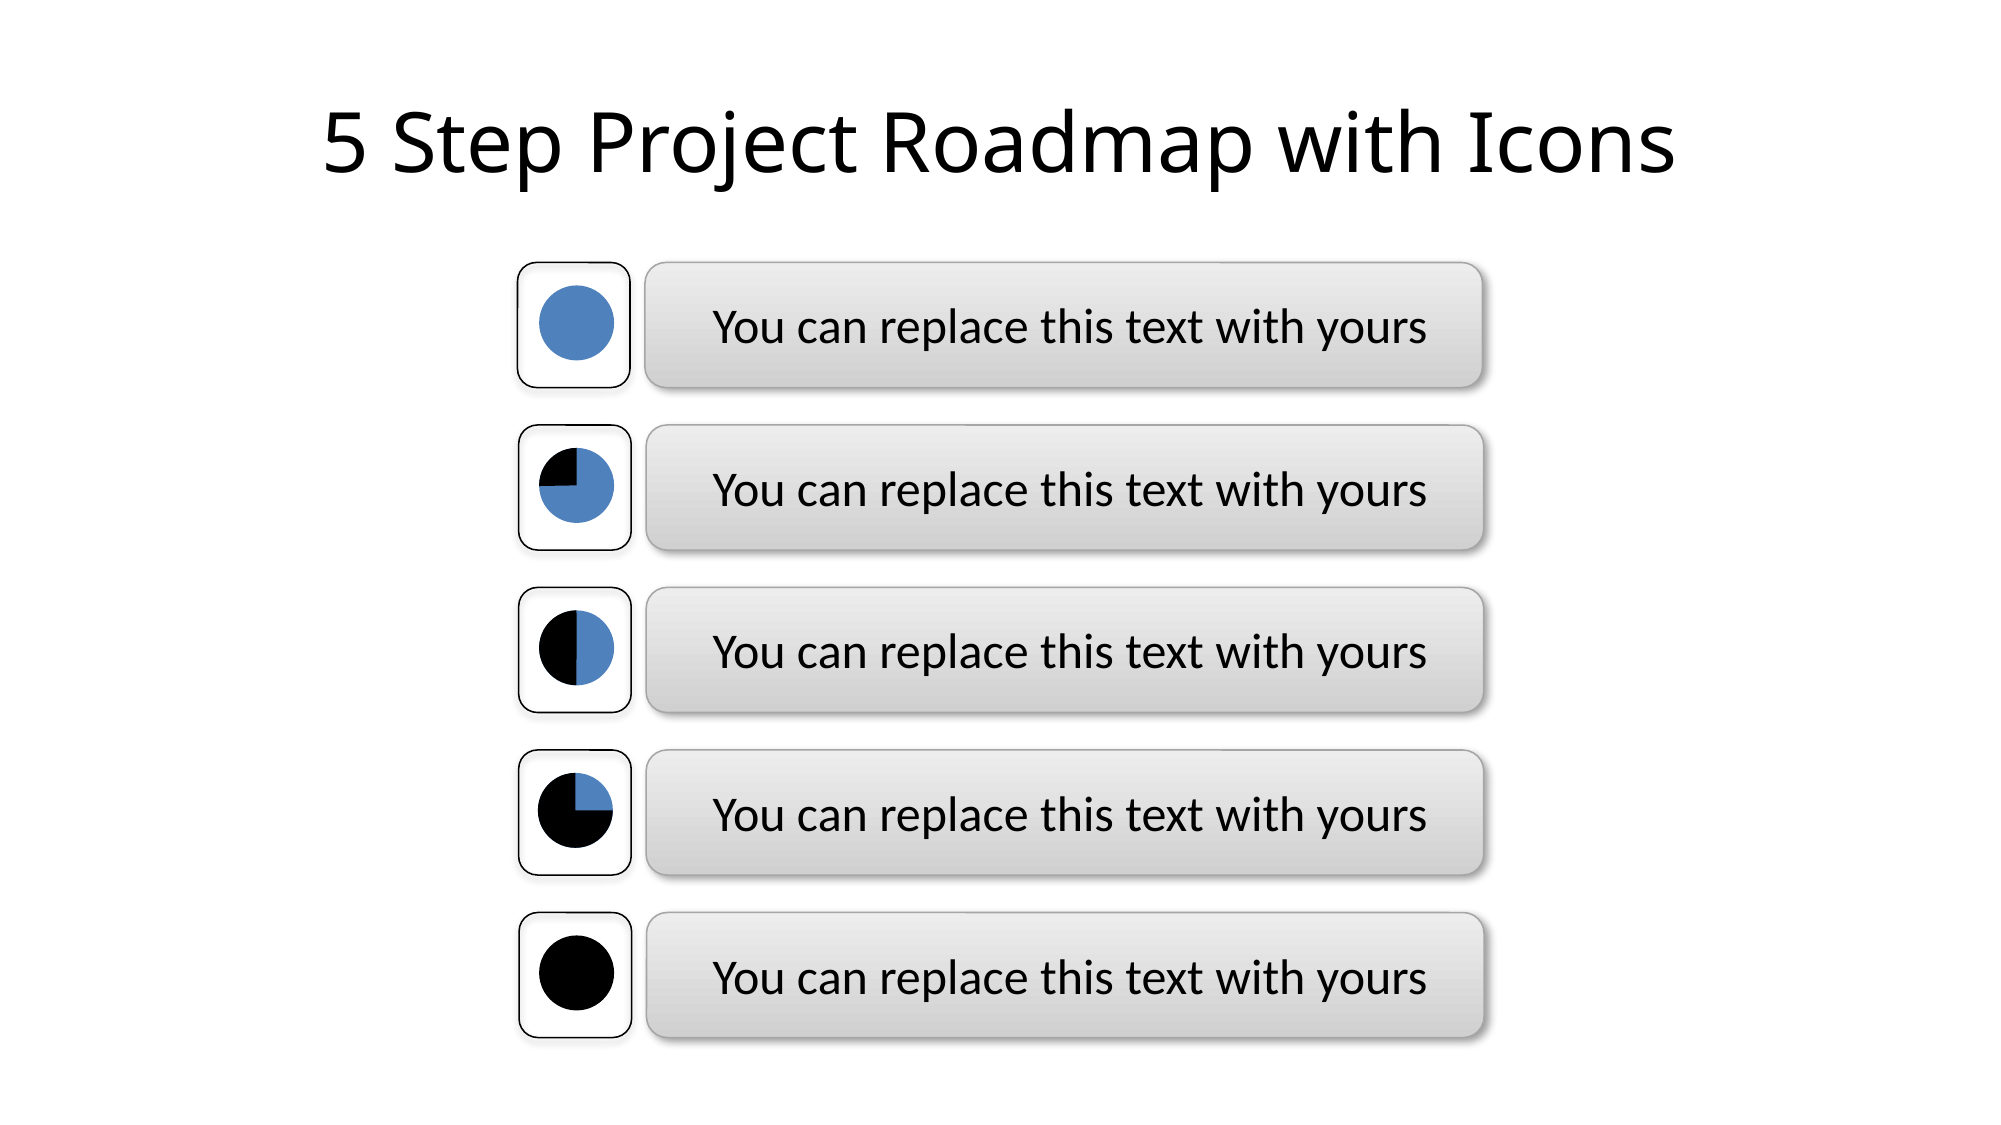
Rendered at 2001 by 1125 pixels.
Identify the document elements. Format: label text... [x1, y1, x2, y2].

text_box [518, 424, 1484, 551]
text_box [518, 587, 1484, 713]
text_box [518, 749, 1484, 876]
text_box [518, 912, 1485, 1038]
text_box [517, 262, 1483, 388]
title 5 Step Project Roadmap with Icons [99, 45, 1900, 233]
